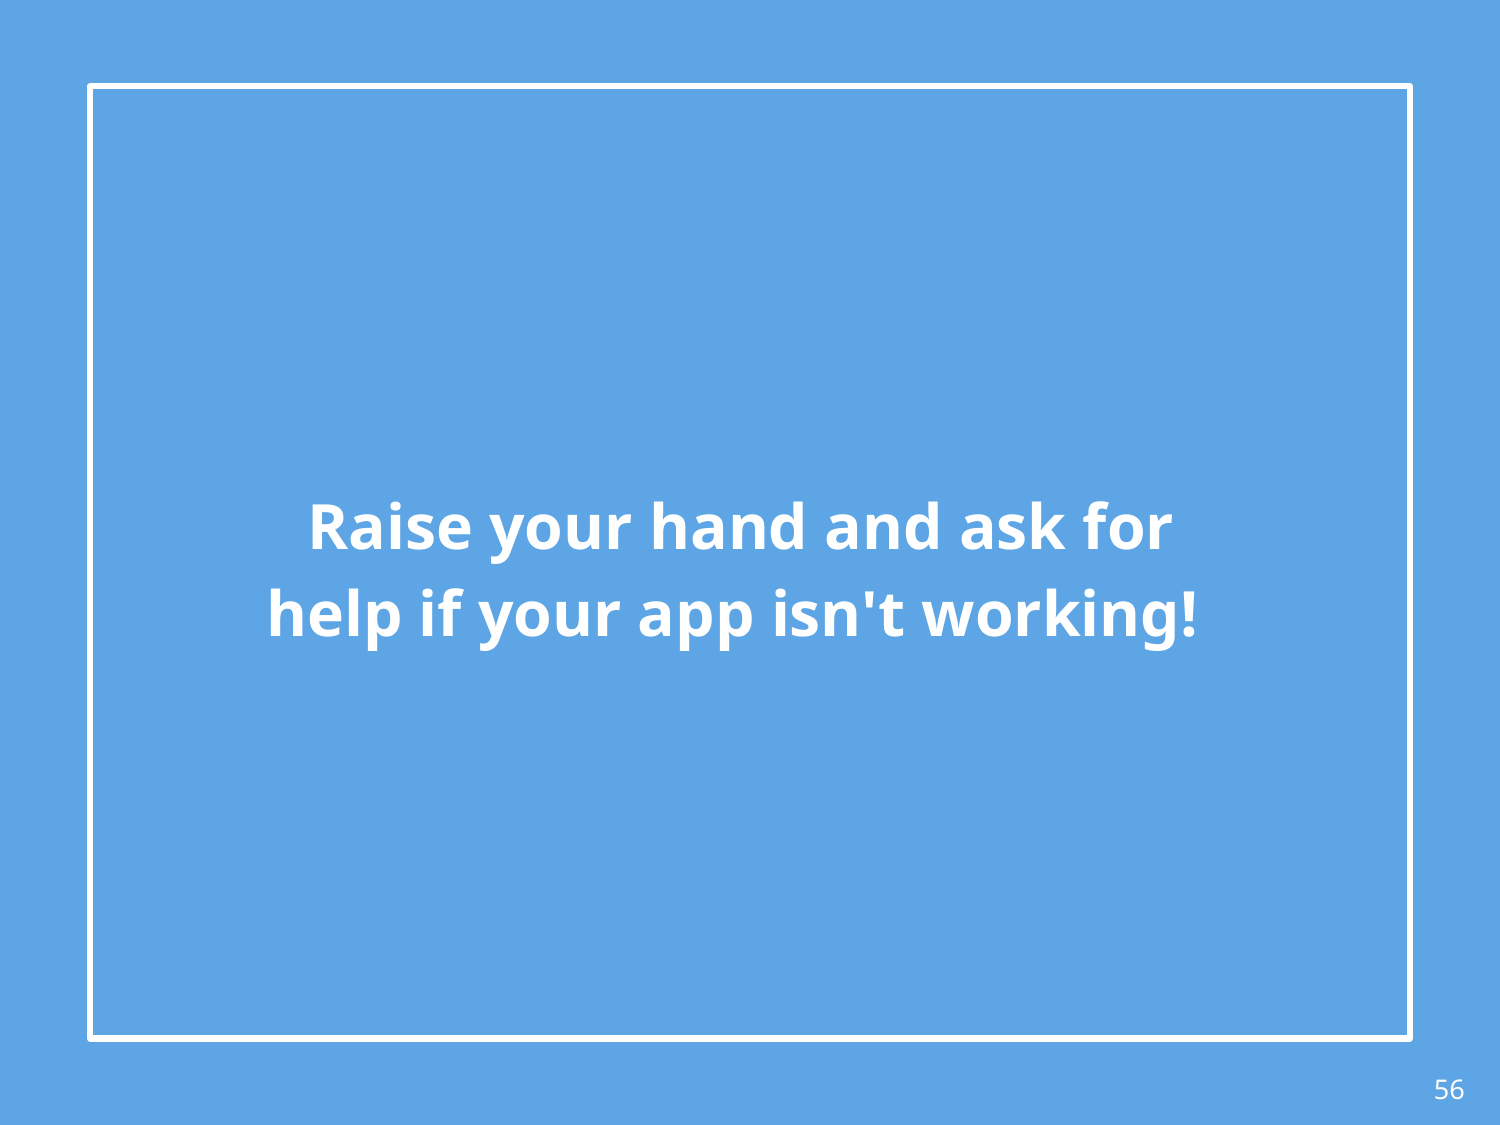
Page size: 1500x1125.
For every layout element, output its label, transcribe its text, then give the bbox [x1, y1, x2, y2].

text_box Raise your hand and ask for help if your app isn't working! [244, 273, 1238, 852]
slide_number ‹#› [1389, 1057, 1480, 1125]
text_box [90, 86, 1410, 1039]
